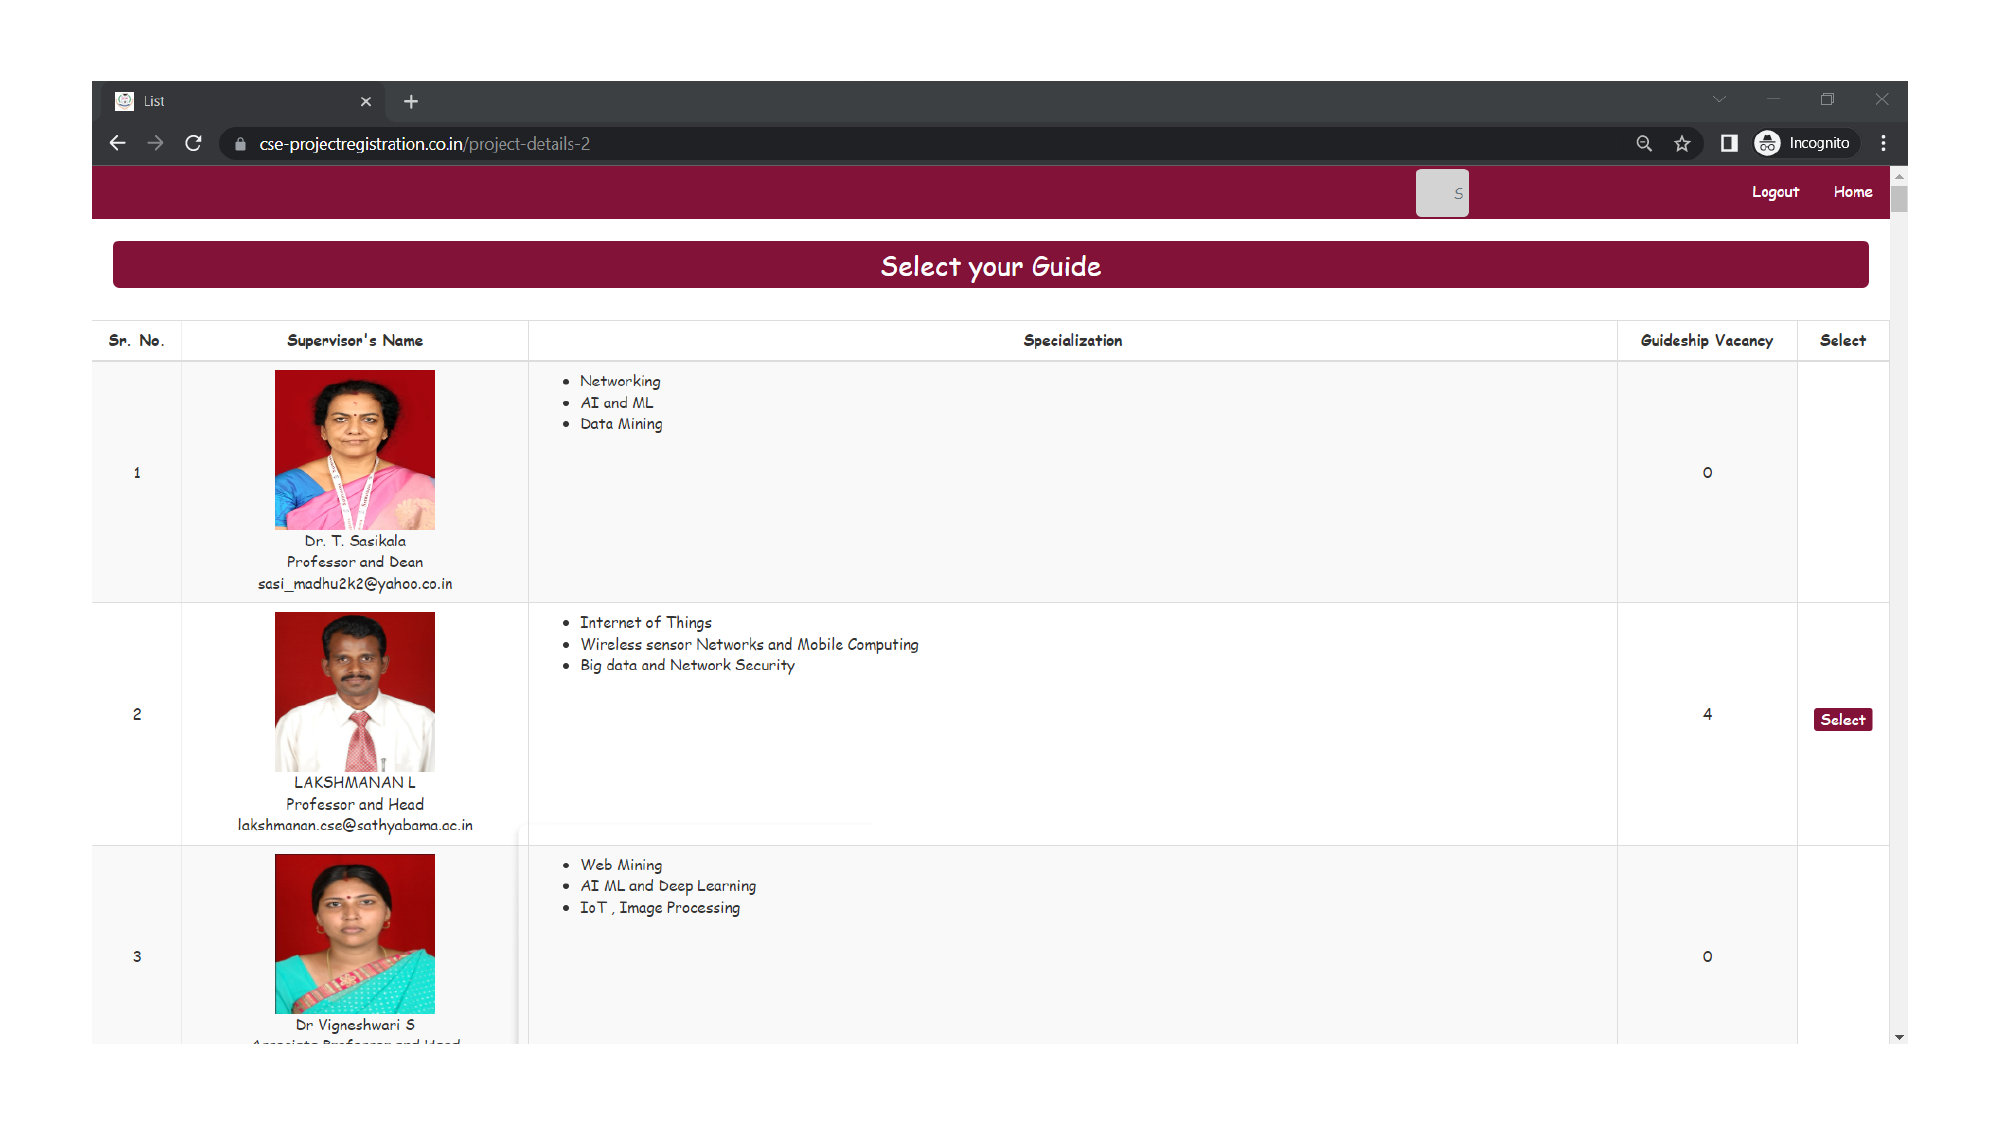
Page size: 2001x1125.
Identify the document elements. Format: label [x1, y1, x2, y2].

picture [92, 81, 1908, 1044]
